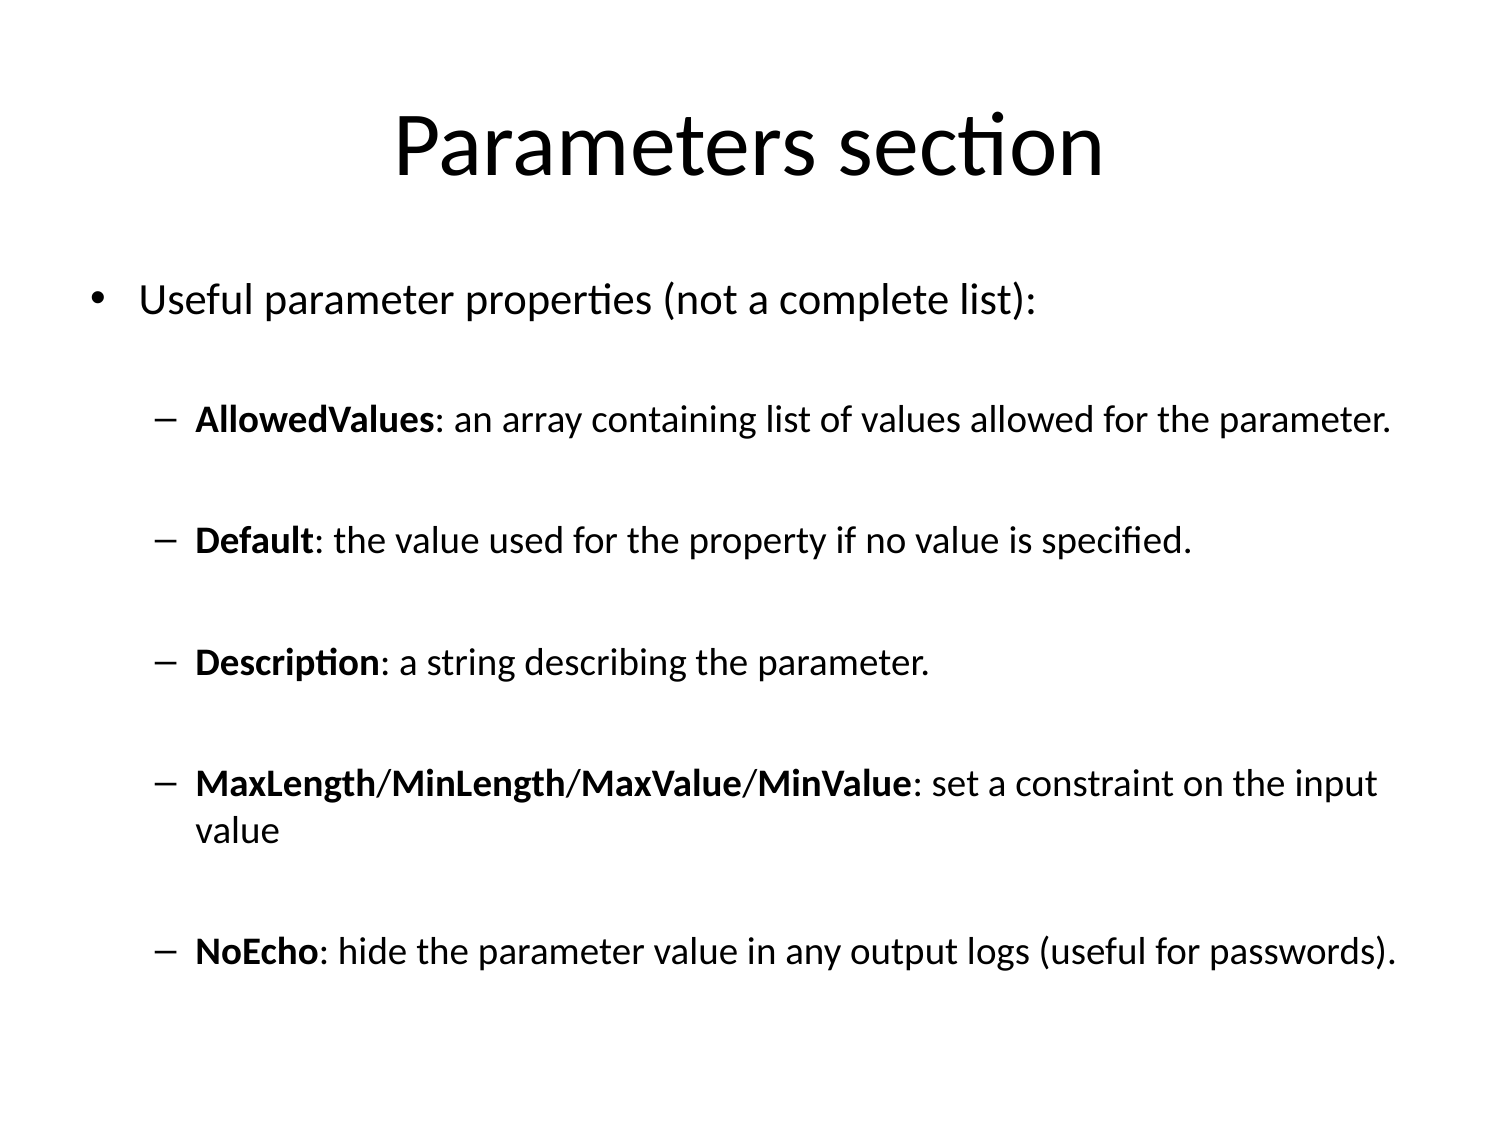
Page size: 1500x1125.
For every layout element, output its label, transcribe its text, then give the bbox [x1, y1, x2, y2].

list Useful parameter properties (not a complete list): AllowedValues: an array containing list of values allowed for the parameter. Default: the value used for the property if no value is specified. Description: a string describing the parameter. MaxLength/MinLength/MaxValue/MinValue: set a constraint on the input value NoEcho: hide the parameter value in any output logs (useful for passwords). [75, 262, 1425, 1062]
title Parameters section [75, 45, 1425, 233]
